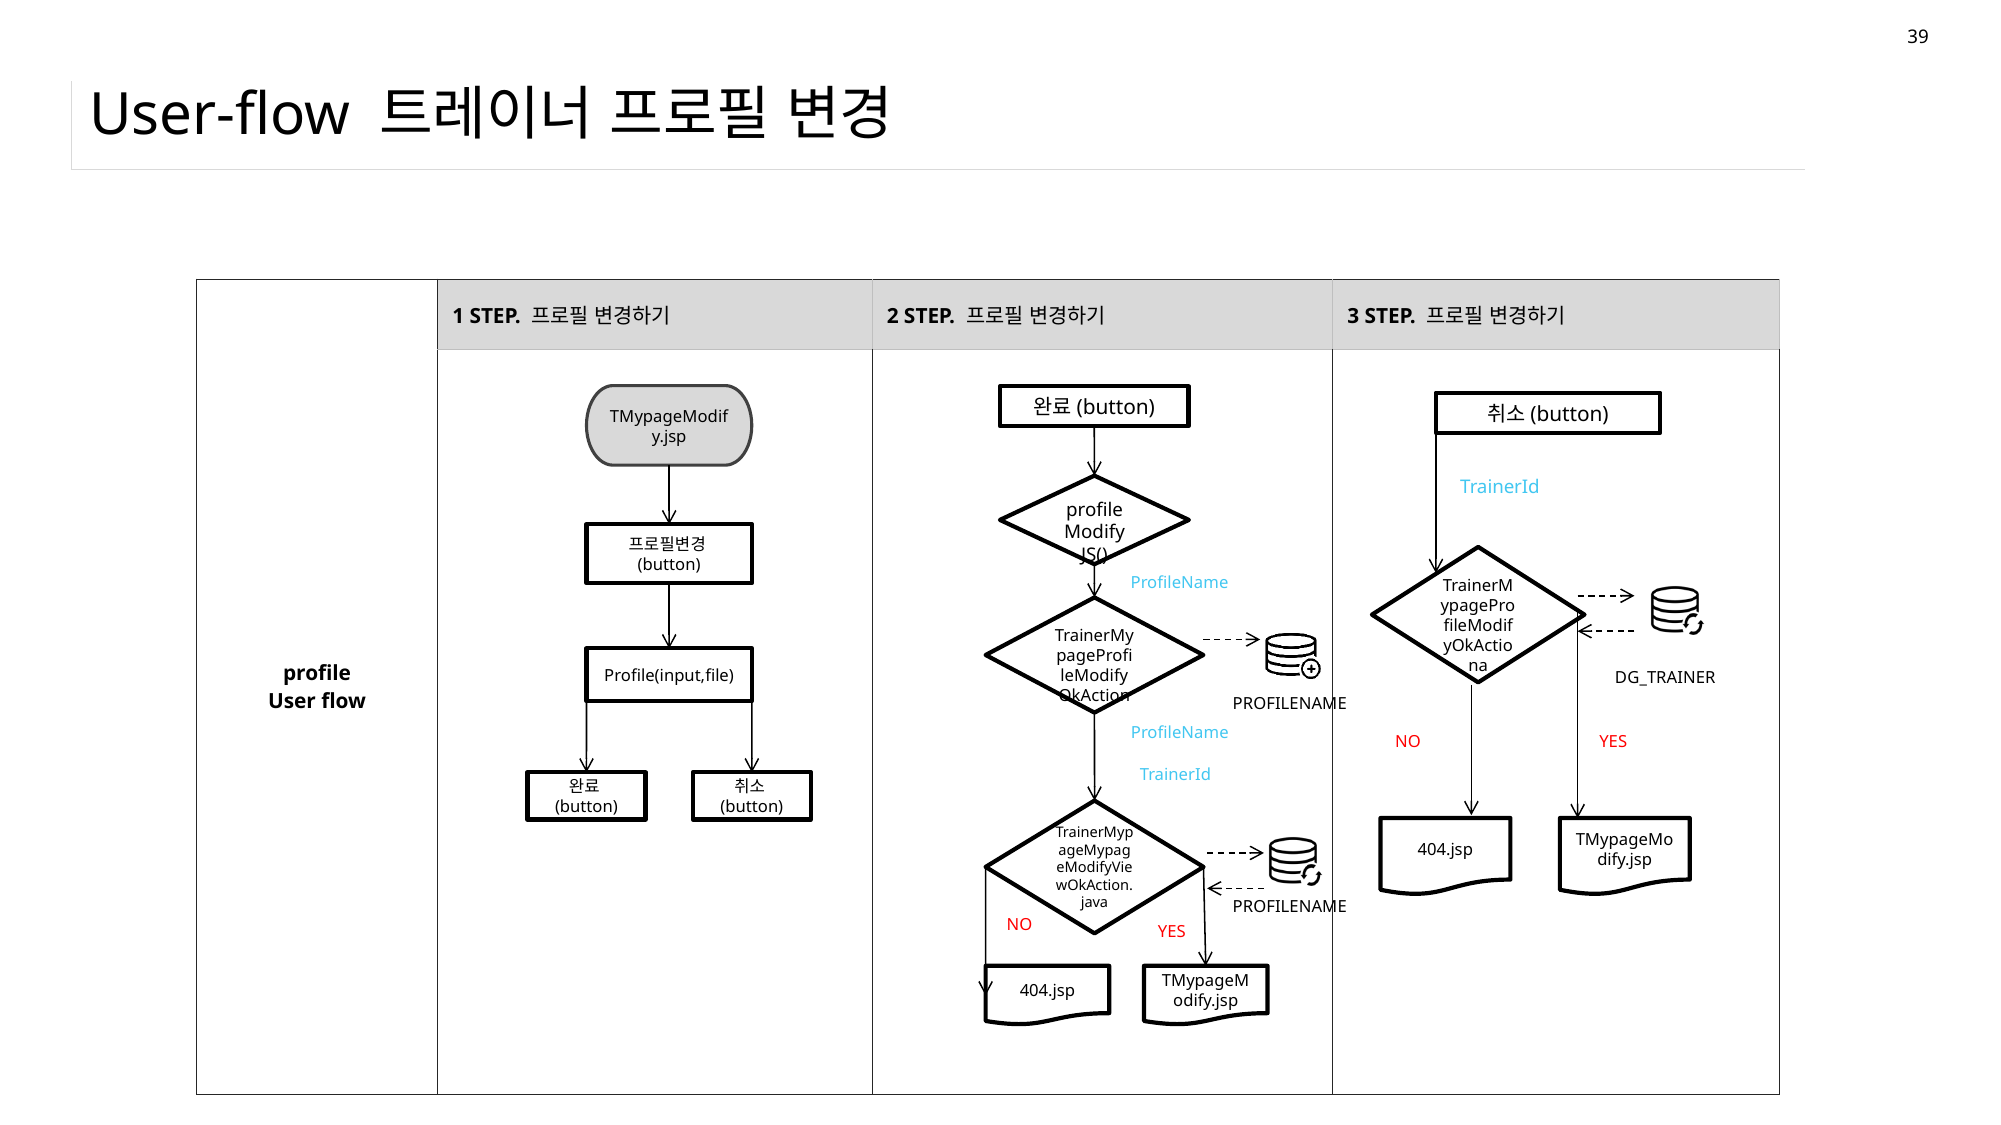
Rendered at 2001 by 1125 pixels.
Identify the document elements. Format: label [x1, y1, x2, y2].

table_cell [987, 871, 1043, 930]
text_box [997, 474, 1191, 566]
text_box [1434, 391, 1662, 435]
text_box [1378, 815, 1513, 896]
text_box [584, 646, 754, 703]
text_box [1050, 756, 1305, 792]
text_box [921, 798, 1206, 942]
text_box [525, 770, 648, 822]
text_box [691, 770, 813, 822]
table_cell [438, 350, 872, 1094]
text_box [1355, 467, 1625, 505]
text_box [584, 522, 754, 585]
text_box [1141, 963, 1270, 1027]
text_box [983, 963, 1112, 1027]
table_header [438, 280, 872, 349]
picture [1637, 564, 1711, 655]
text_box [584, 383, 754, 468]
table_cell [873, 350, 1332, 1094]
title [74, 61, 1949, 162]
text_box [983, 595, 1206, 715]
text_box [1115, 564, 1296, 599]
table_cell [1333, 350, 1779, 1094]
text_box [1892, 17, 2000, 58]
table_header [1333, 280, 1779, 349]
text_box [1143, 888, 1367, 949]
picture [1261, 630, 1323, 682]
text_box [1116, 685, 1367, 750]
picture [1255, 816, 1329, 907]
text_box [998, 384, 1191, 428]
text_box [1380, 723, 1560, 759]
table_header [197, 280, 437, 1094]
text_box [1600, 659, 1780, 695]
text_box [1369, 545, 1587, 685]
text_box [1584, 723, 1764, 759]
table_header [873, 280, 1332, 349]
text_box [1557, 815, 1692, 896]
